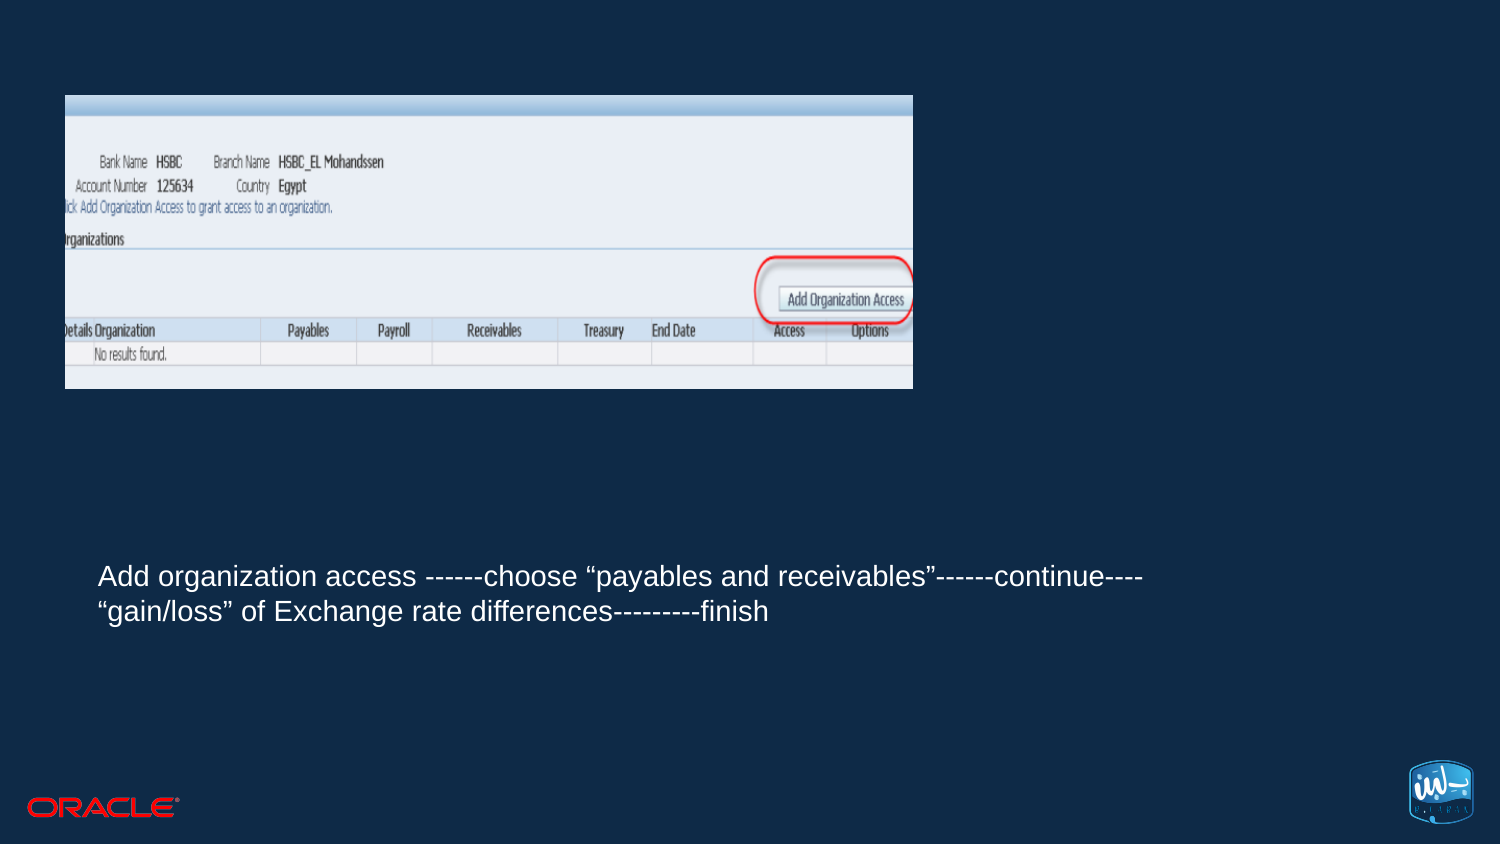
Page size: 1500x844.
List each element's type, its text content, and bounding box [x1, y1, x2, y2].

text_box Add organization access ------choose “payables and receivables”------continue---- “gain/loss” of Exchange rate differences---------finish [83, 550, 1173, 670]
picture [65, 95, 914, 389]
picture [23, 788, 185, 827]
picture [1406, 757, 1477, 827]
